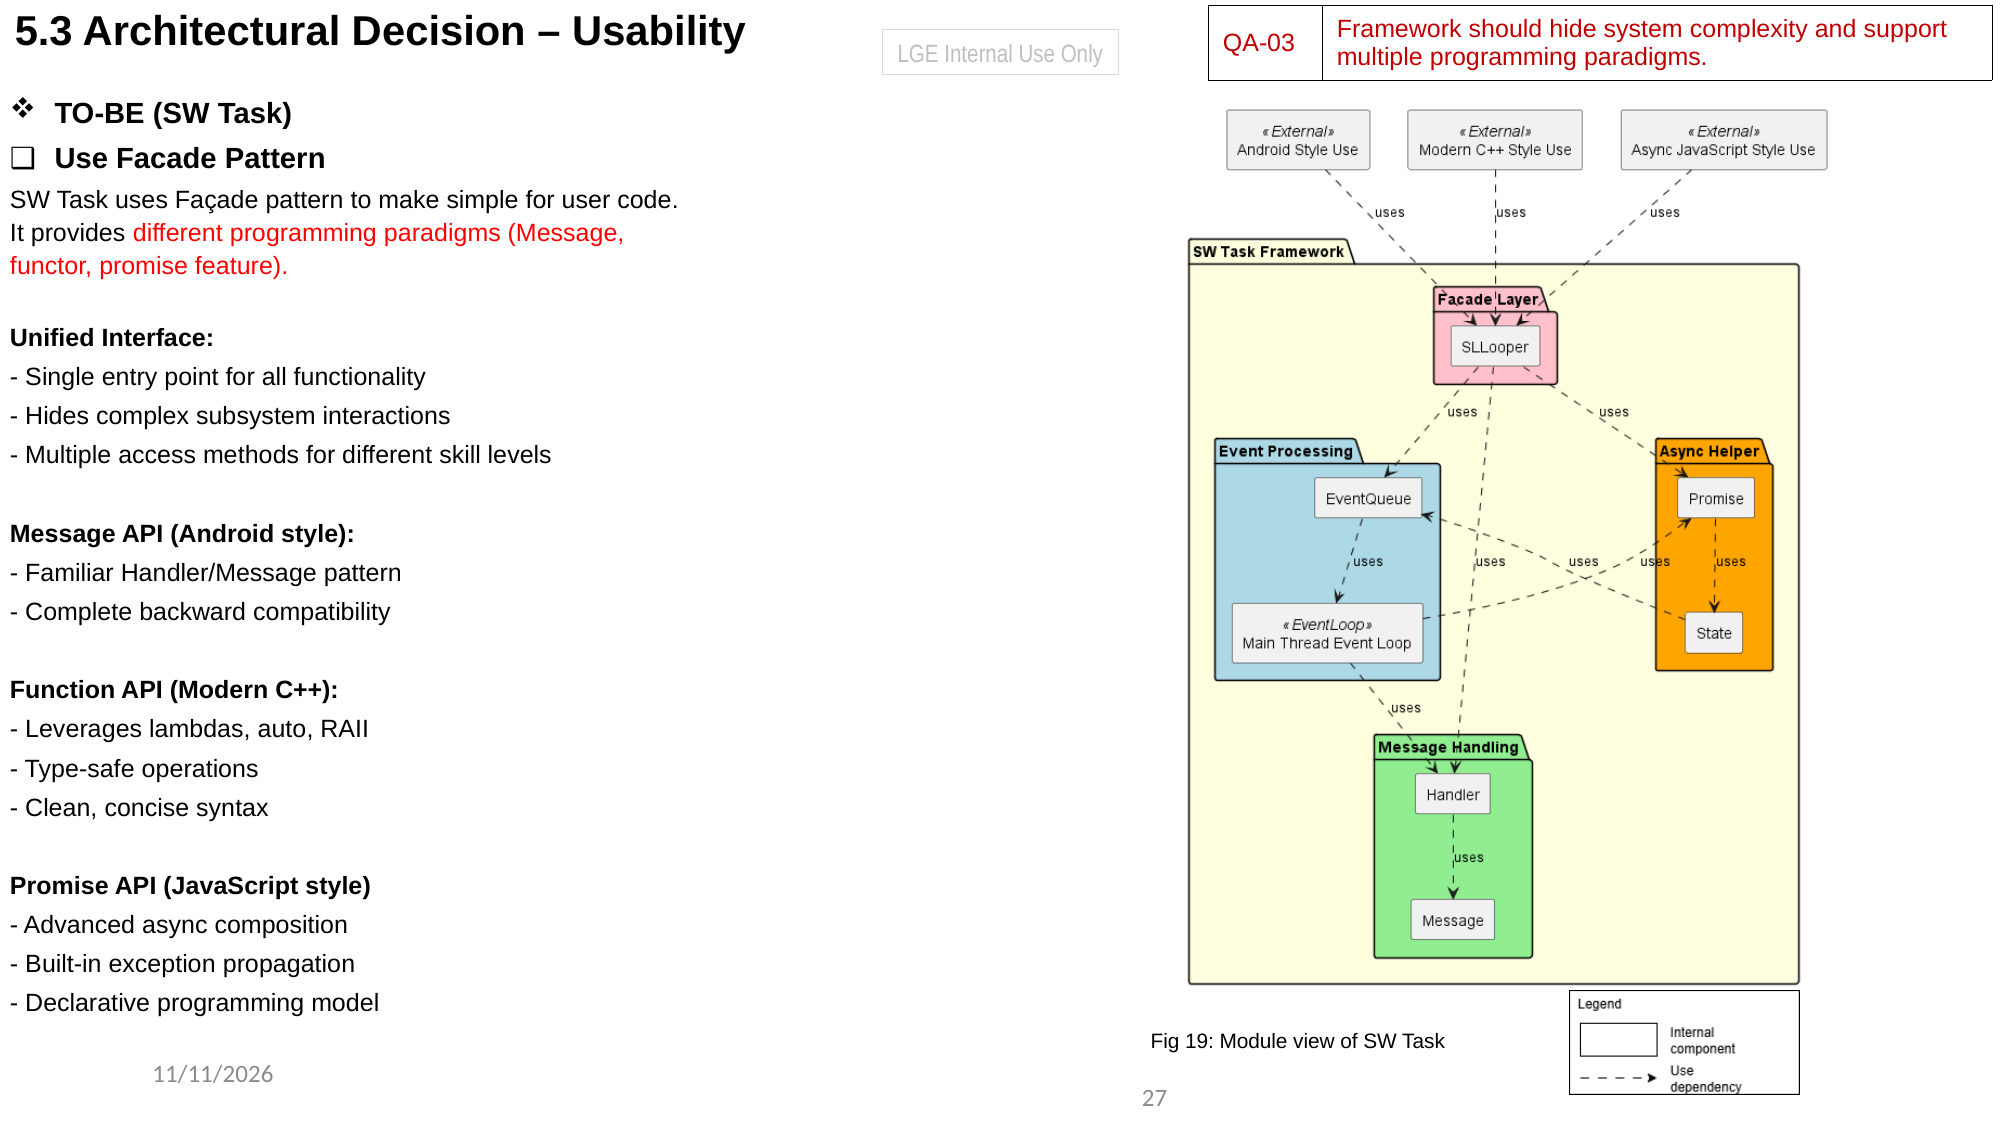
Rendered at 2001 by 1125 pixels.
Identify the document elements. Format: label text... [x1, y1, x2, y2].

text_box 27 [732, 1066, 1183, 1125]
text_box Fig 19: Module view of SW Task [1135, 1020, 1461, 1060]
picture [1182, 102, 1832, 1096]
text_box LGE Internal Use Only [882, 29, 1119, 75]
text_box 5.3 Architectural Decision – Usability [0, 0, 1120, 62]
table_header QA-03 [1209, 6, 1322, 80]
text_box TO-BE (SW Task) Use Facade Pattern SW Task uses Façade pattern to make simple for user code. It provides different programming paradigms (Message, functor, promise feature). Unified Interface: - Single entry point for all functionality - Hides complex subsystem interactions - Multiple access methods for different skill levels Message API (Android style): - Familiar Handler/Message pattern - Complete backward compatibility Function API (Modern C++): - Leverages lambdas, auto, RAII - Type-safe operations - Clean, concise syntax Promise API (JavaScript style) - Advanced async composition - Built-in exception propagation - Declarative programming model [10, 87, 715, 1125]
table_header Framework should hide system complexity and support multiple programming paradigms. [1323, 6, 1992, 80]
